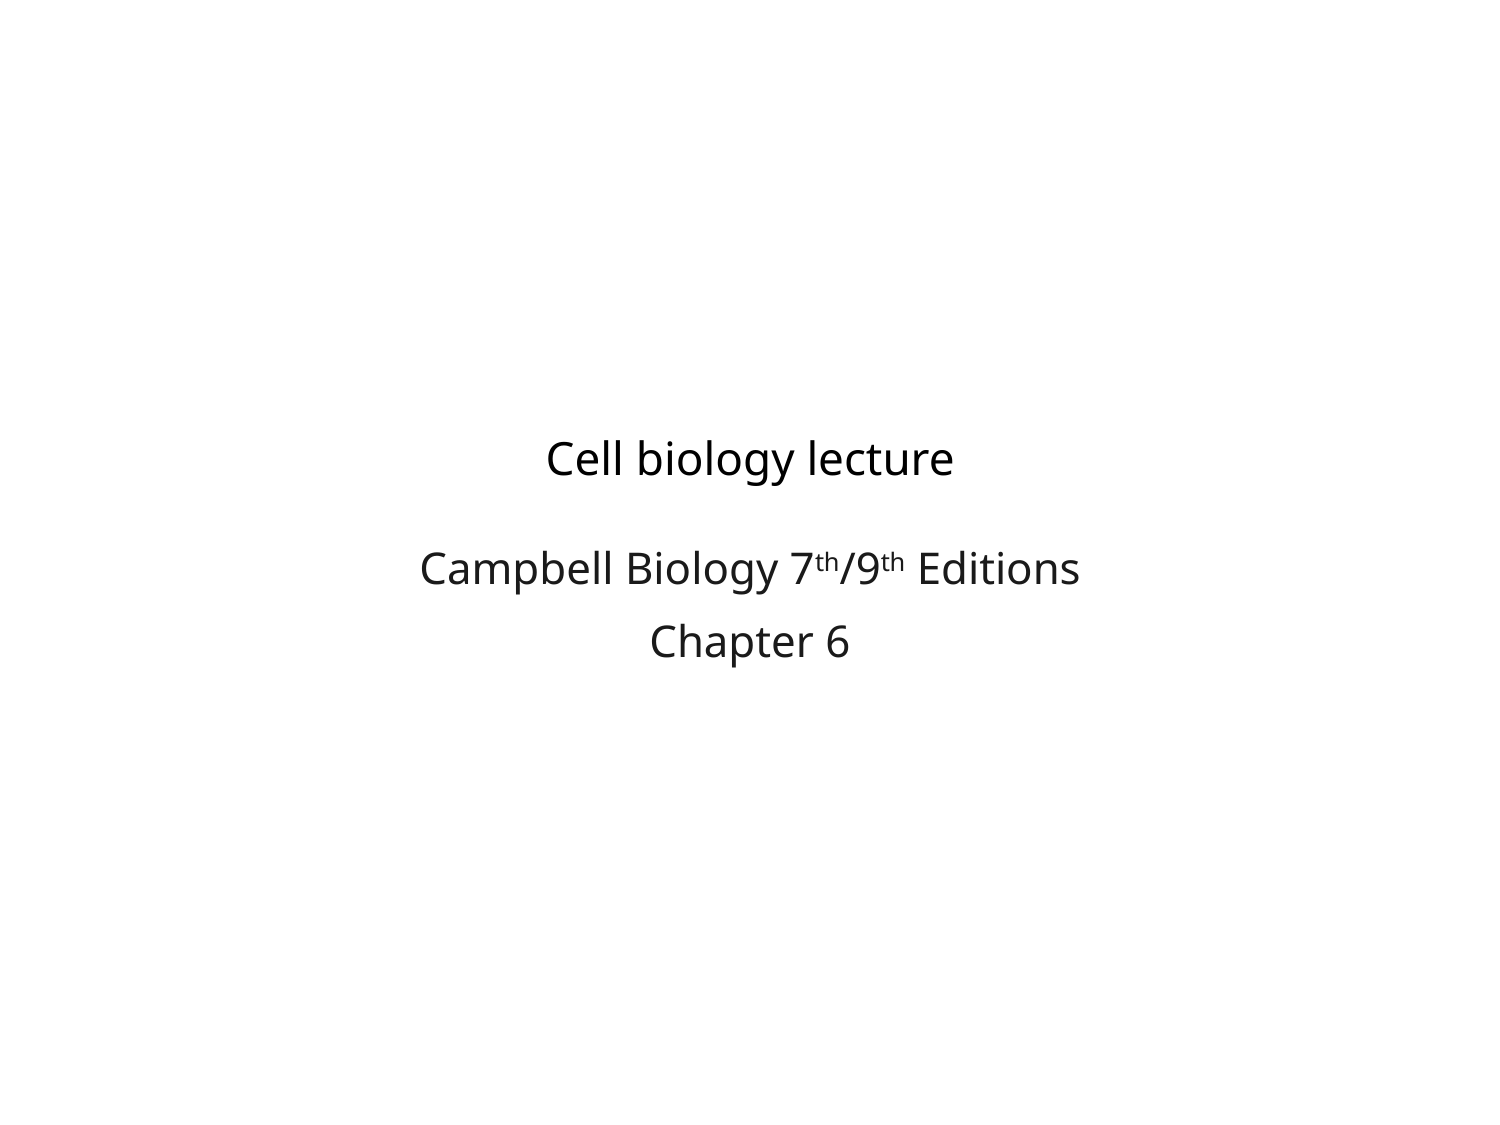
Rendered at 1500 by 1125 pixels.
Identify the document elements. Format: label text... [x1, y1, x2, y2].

text_box Cell biology lecture Campbell Biology 7th/9th Editions Chapter 6 [189, 414, 1311, 710]
